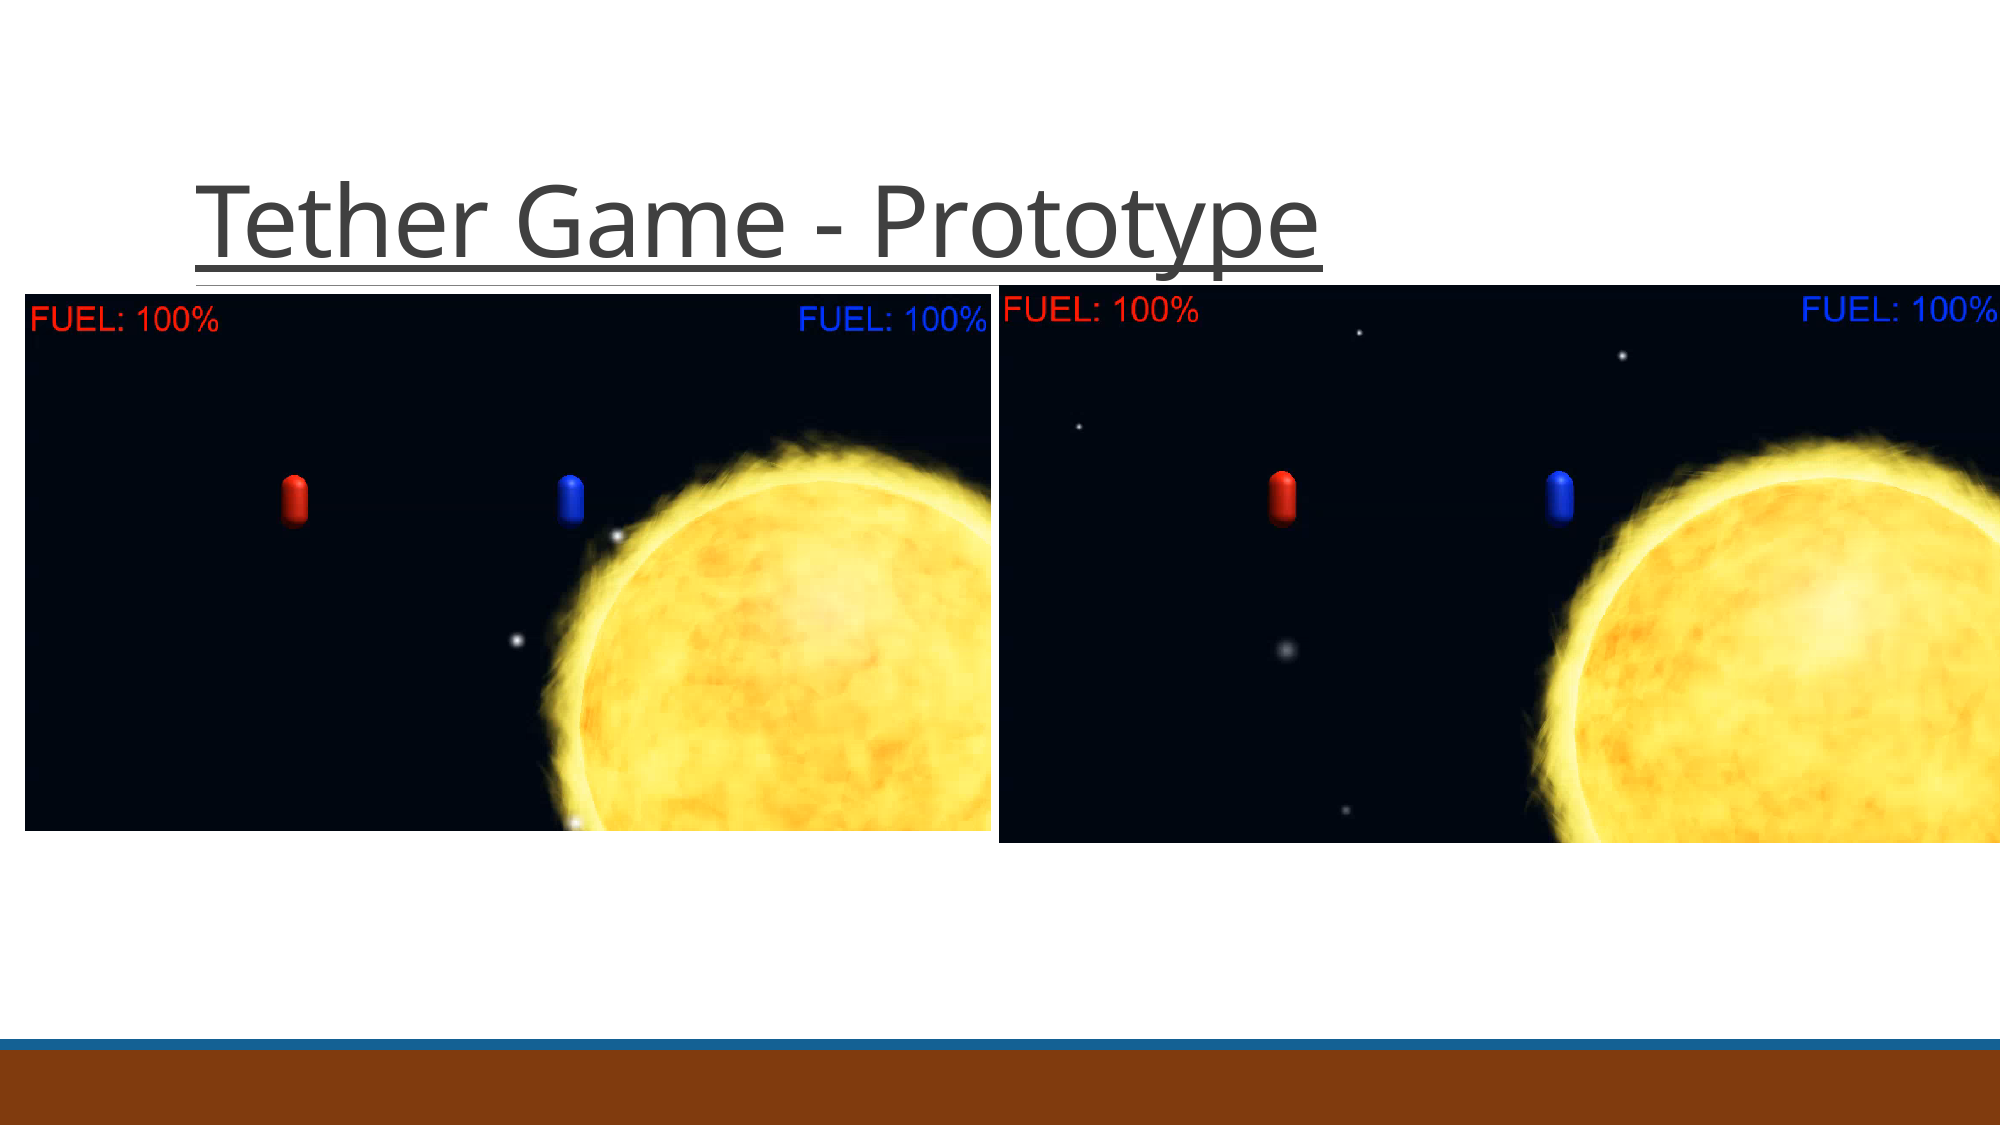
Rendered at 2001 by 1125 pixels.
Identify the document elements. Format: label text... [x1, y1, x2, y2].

title Tether Game - Prototype [180, 47, 1830, 285]
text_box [998, 283, 2000, 845]
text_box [24, 292, 993, 833]
